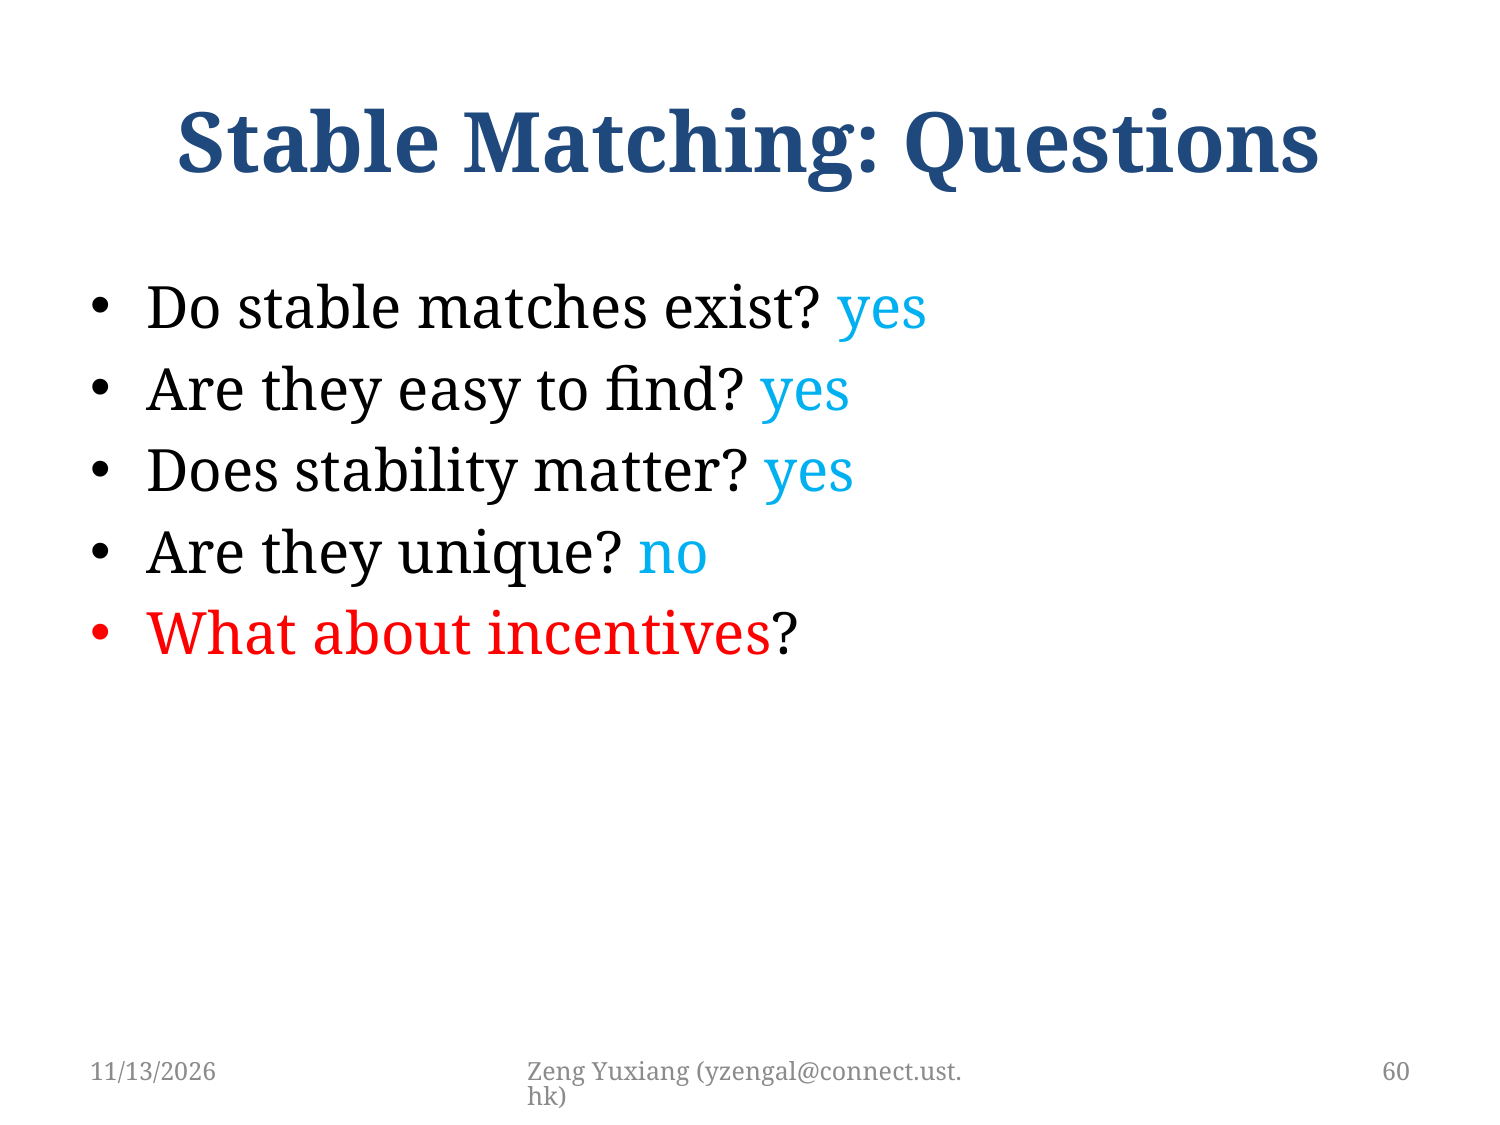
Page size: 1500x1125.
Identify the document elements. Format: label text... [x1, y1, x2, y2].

footer Zeng Yuxiang (yzengal@connect.ust.hk) [512, 1042, 988, 1103]
list Do stable matches exist? yes Are they easy to find? yes Does stability matter? yes Are they unique? no What about incentives? [75, 262, 1425, 1005]
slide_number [75, 1042, 425, 1103]
title Stable Matching: Questions [75, 45, 1425, 233]
slide_number 60 [1074, 1042, 1425, 1103]
